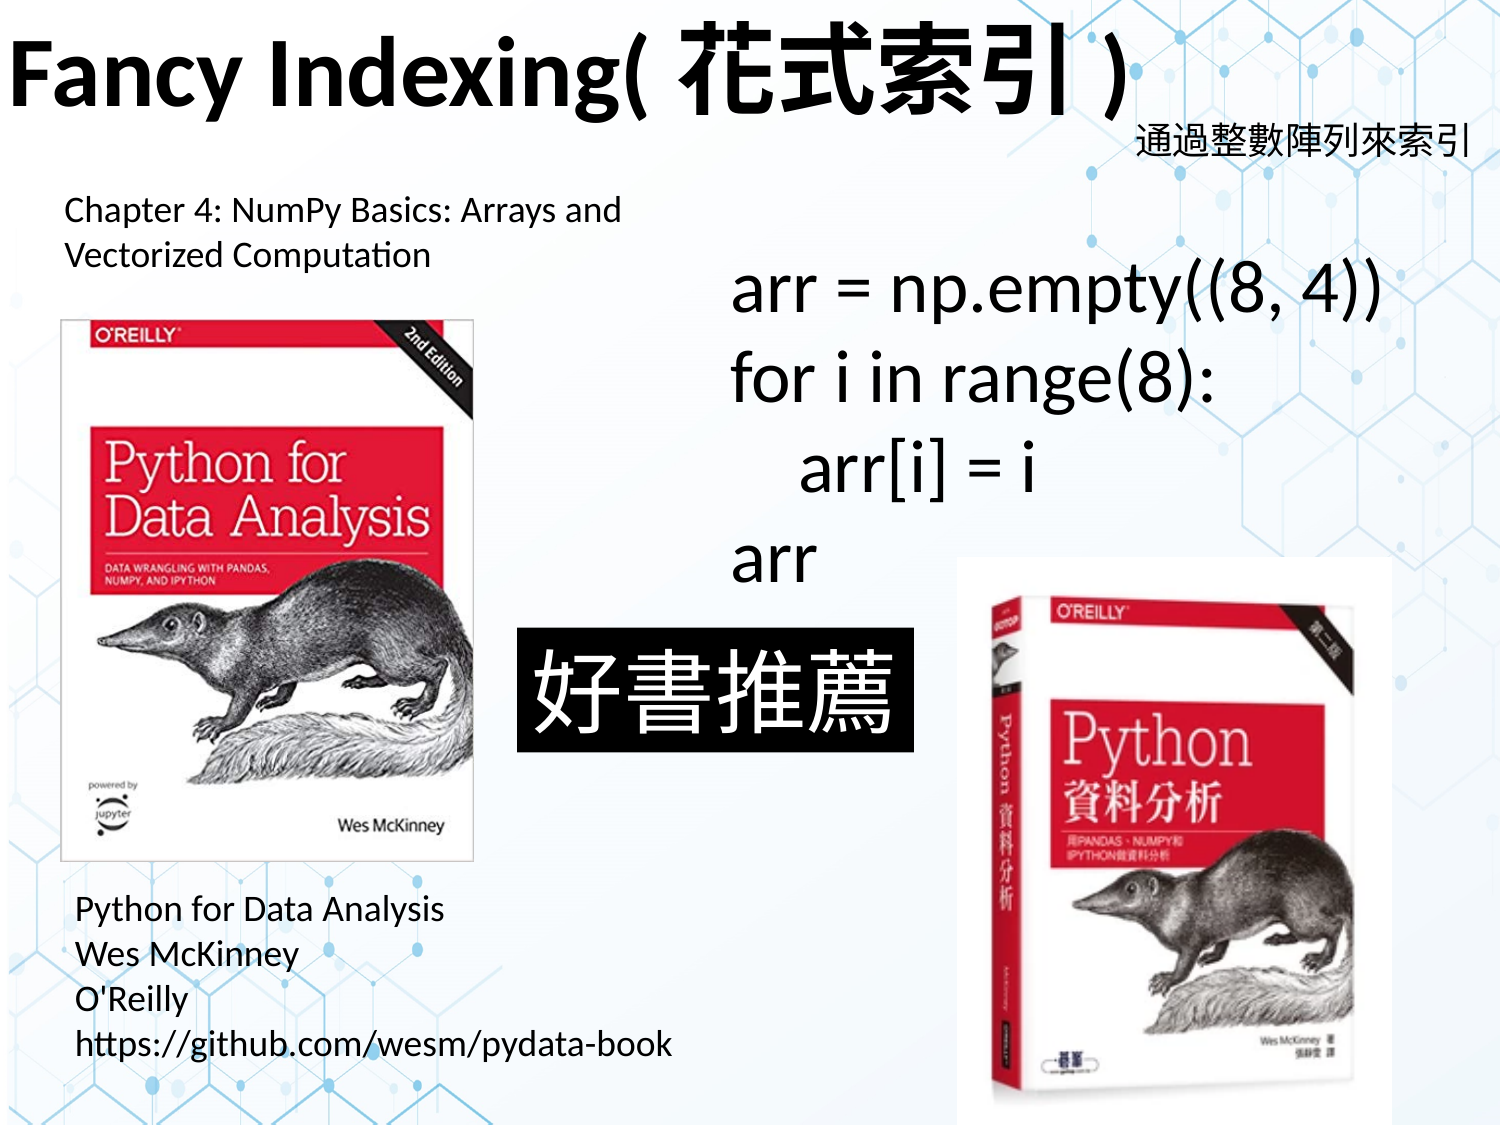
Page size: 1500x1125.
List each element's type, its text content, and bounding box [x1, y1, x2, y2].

text_box Chapter 4: NumPy Basics: Arrays and Vectorized Computation [49, 177, 642, 282]
text_box Python for Data Analysis Wes McKinney O'Reilly https://github.com/wesm/pydata-book [60, 877, 756, 1072]
text_box 好書推薦 [517, 627, 914, 753]
text_box Fancy Indexing(花式索引) [0, 0, 1147, 134]
text_box arr = np.empty((8, 4)) for i in range(8): arr[i] = i arr [715, 230, 1431, 605]
text_box 通過整數陣列來索引 [1120, 109, 1488, 170]
picture [0, 0, 1500, 1125]
